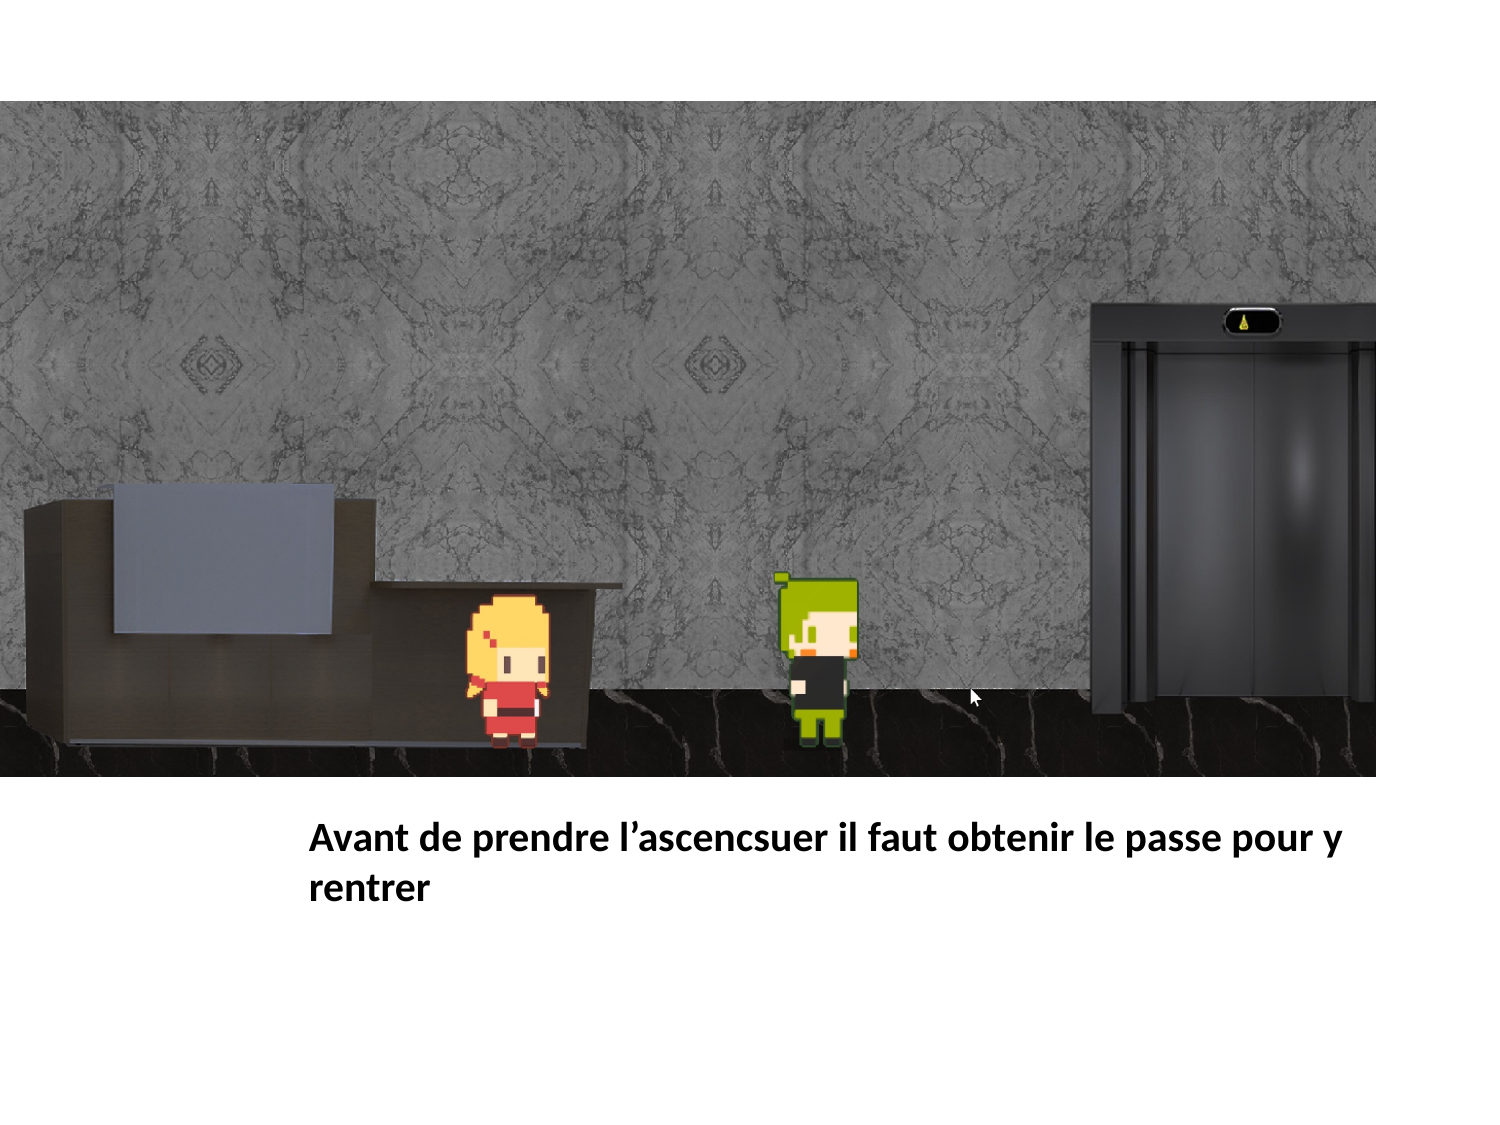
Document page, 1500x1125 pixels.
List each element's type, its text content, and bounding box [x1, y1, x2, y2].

picture [0, 101, 1377, 777]
title Avant de prendre l’ascencsuer il faut obtenir le passe pour y rentrer [294, 787, 1377, 917]
